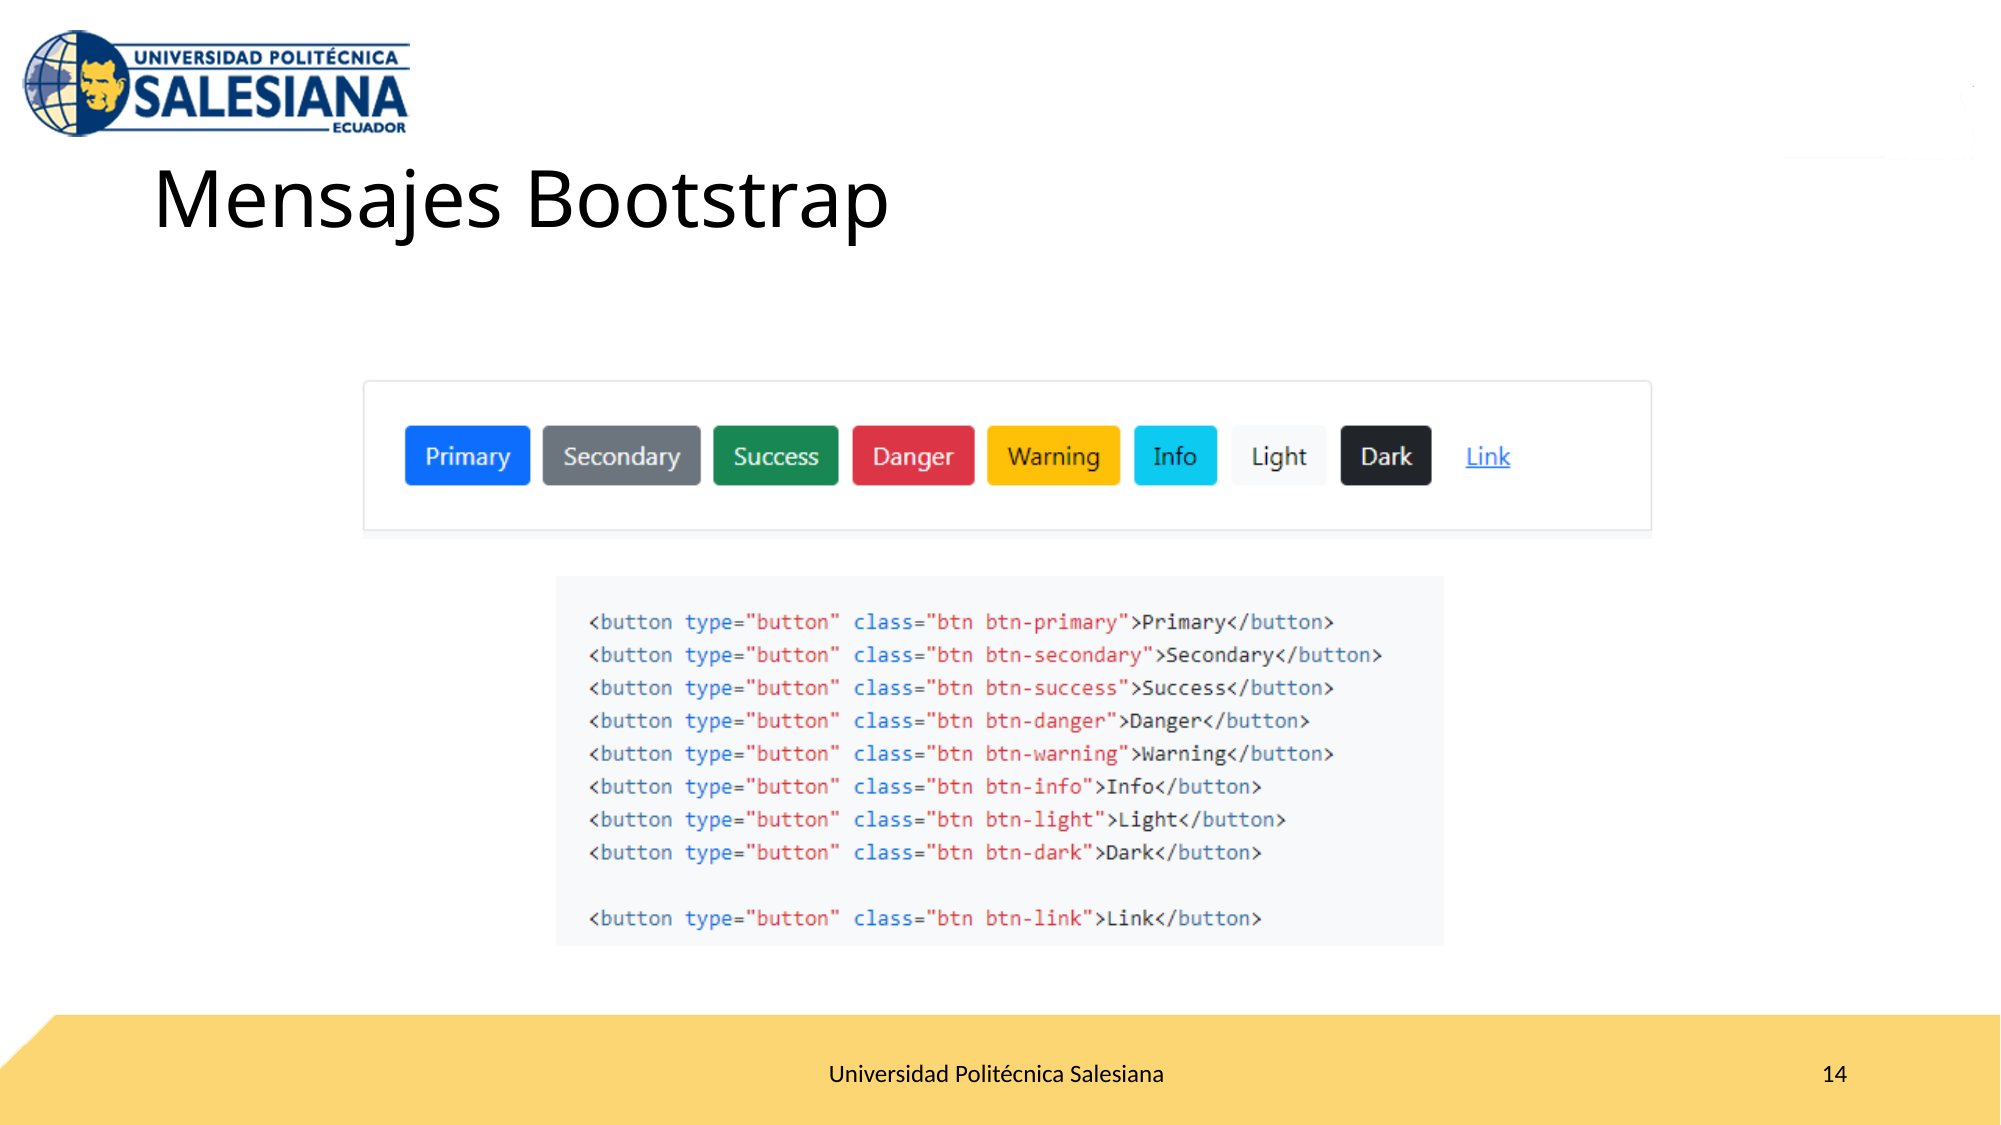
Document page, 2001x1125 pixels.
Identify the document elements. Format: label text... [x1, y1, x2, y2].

slide_number 14 [1412, 1042, 1863, 1103]
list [556, 576, 1444, 946]
title Mensajes Bootstrap [137, 127, 1863, 278]
footer Universidad Politécnica Salesiana [662, 1042, 1338, 1103]
picture [0, 0, 2001, 1125]
